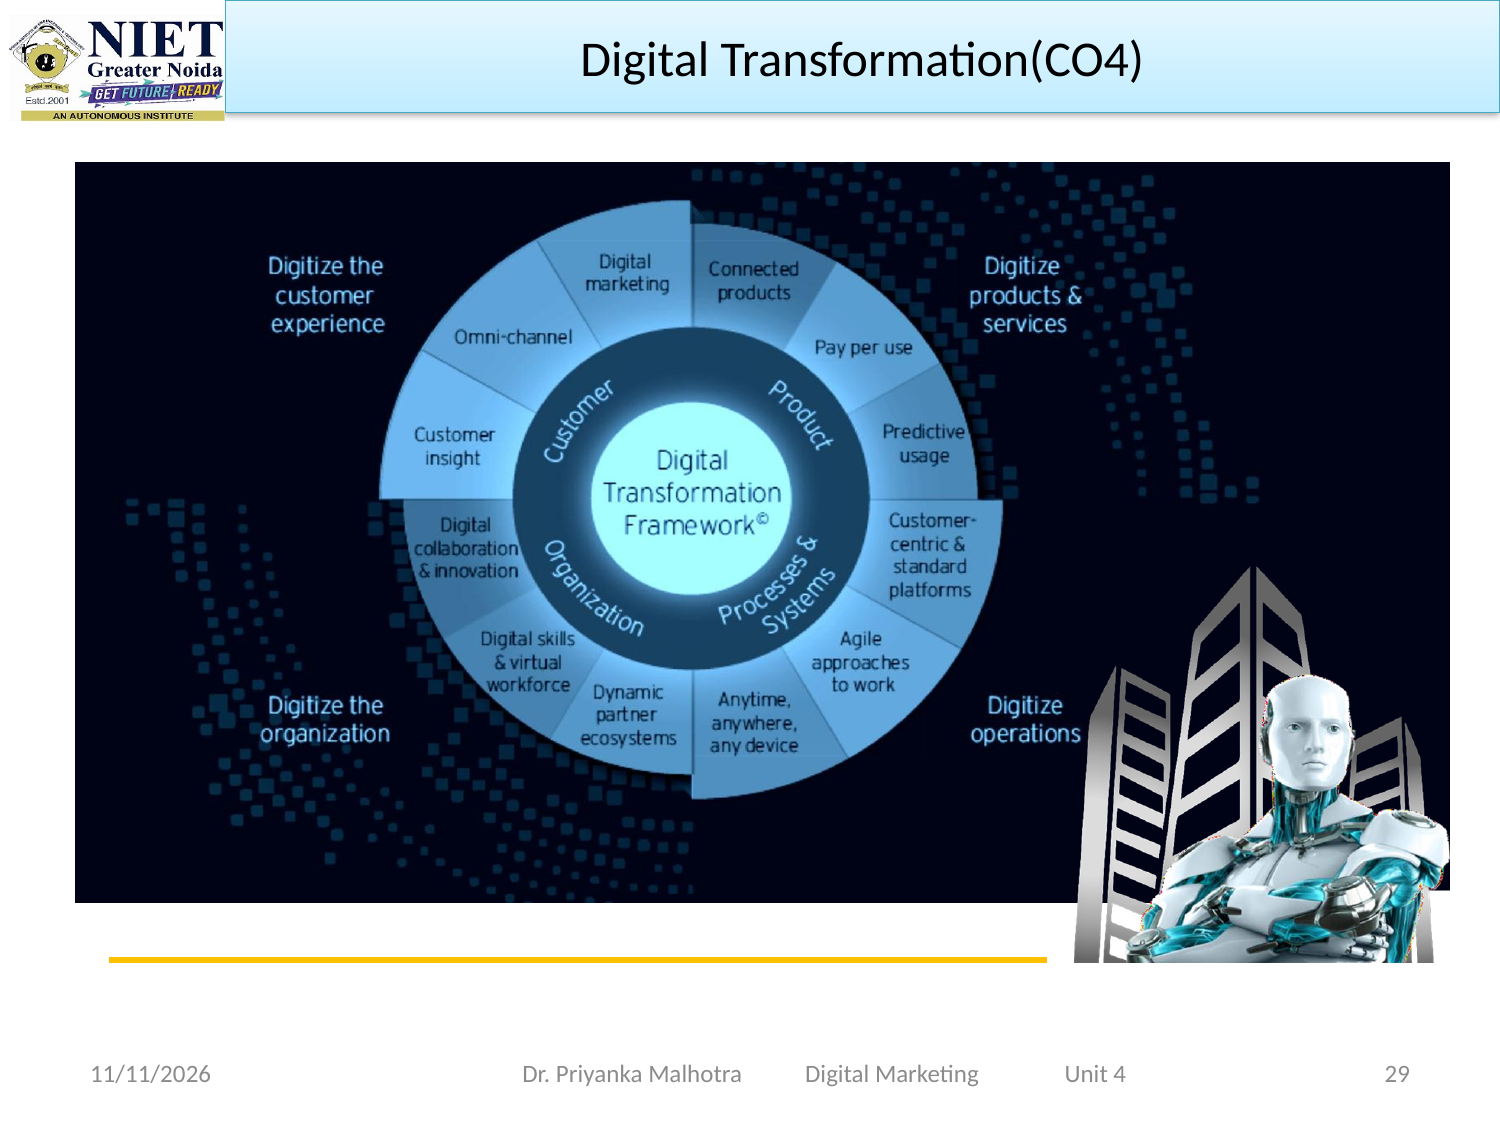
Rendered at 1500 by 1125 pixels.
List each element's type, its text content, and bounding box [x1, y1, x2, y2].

footer Dr. Priyanka Malhotra Digital Marketing Unit 4 [412, 1042, 1074, 1103]
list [74, 162, 1451, 963]
slide_number 28-May-24 [75, 1042, 412, 1103]
picture [9, 0, 226, 151]
slide_number 29 [1074, 1042, 1425, 1103]
text_box Digital Transformation(CO4) [226, 0, 1500, 113]
